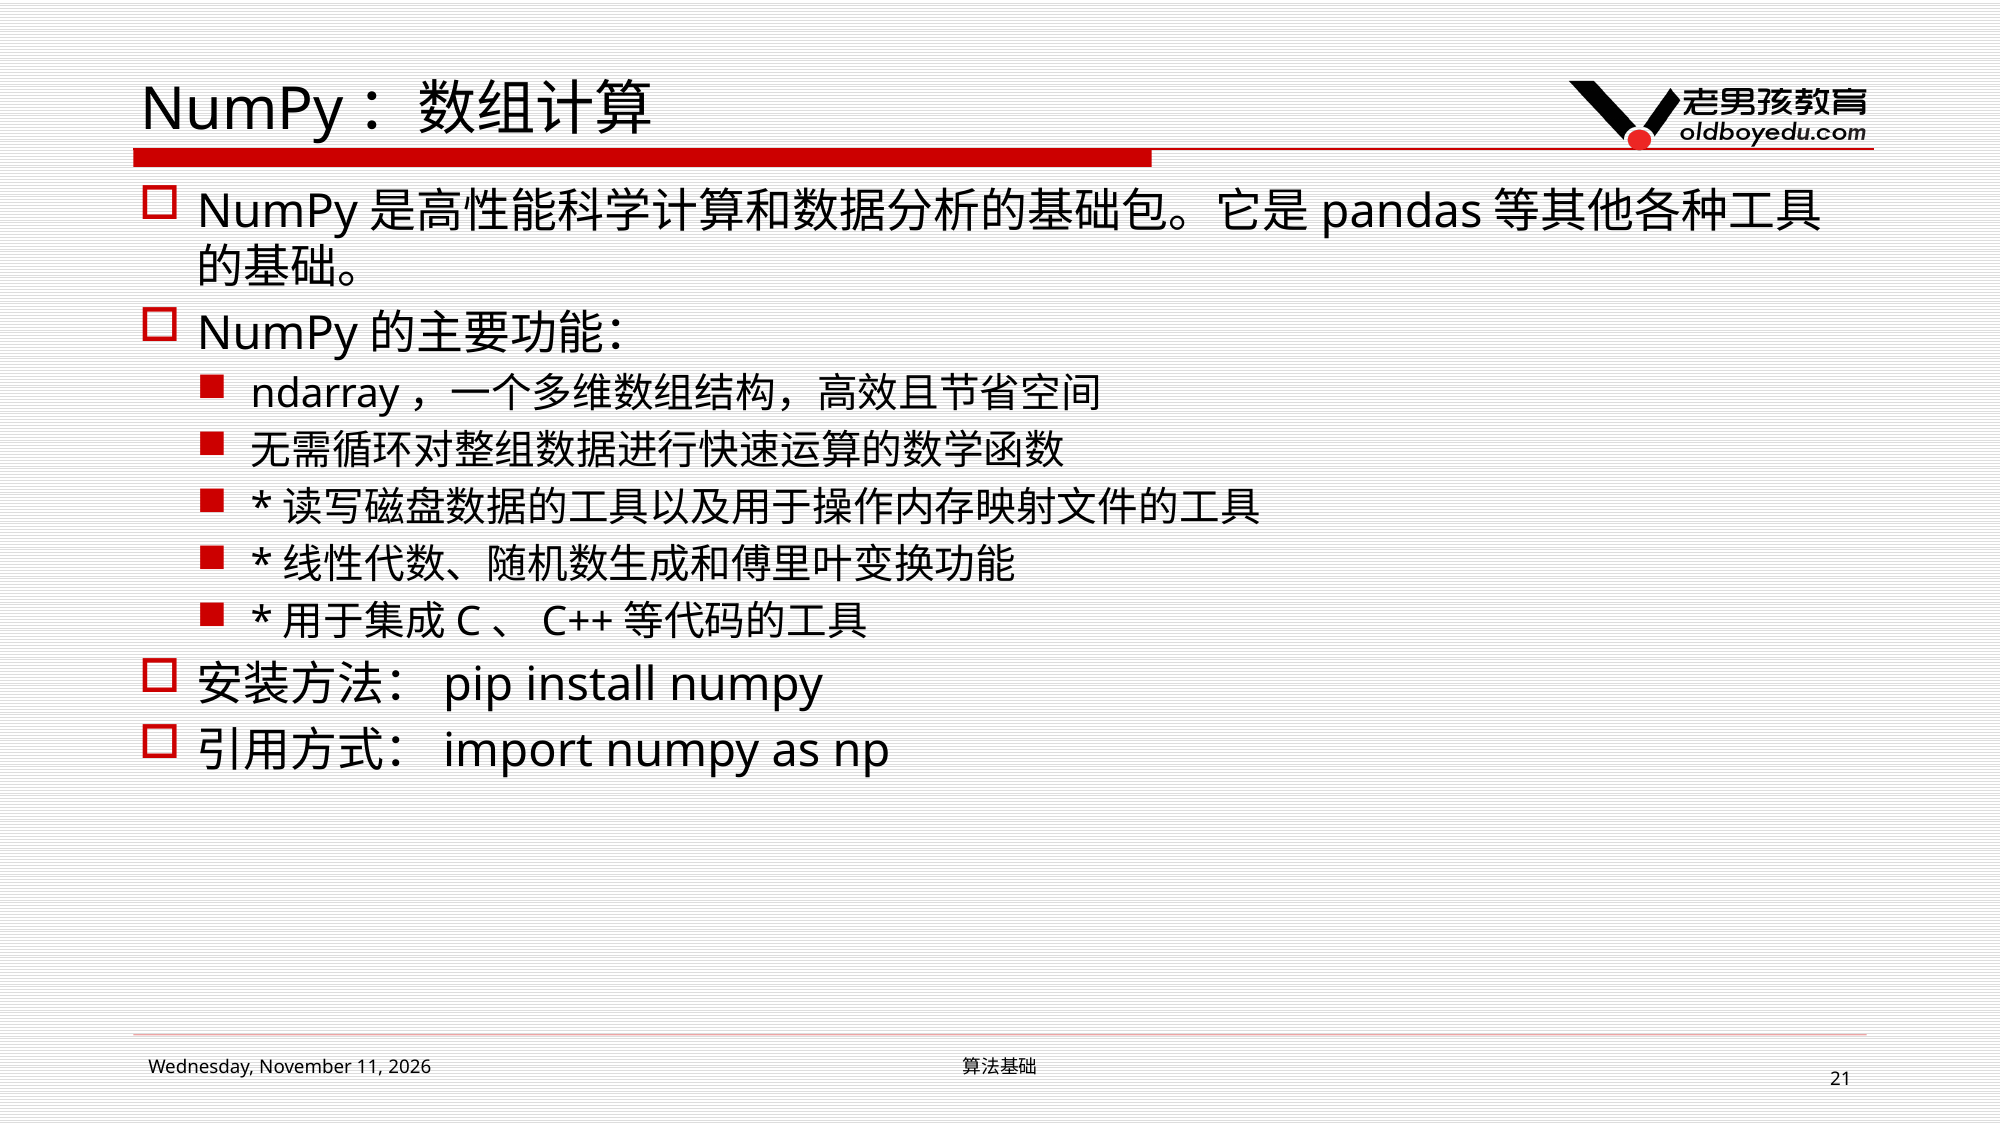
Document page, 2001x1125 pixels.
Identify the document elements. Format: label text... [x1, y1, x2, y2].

title NumPy：数组计算 [125, 50, 1876, 149]
slide_number 21 [1433, 1058, 1867, 1103]
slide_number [133, 1046, 567, 1103]
list NumPy是高性能科学计算和数据分析的基础包。它是pandas等其他各种工具的基础。 NumPy的主要功能： ndarray，一个多维数组结构，高效且节省空间 无需循环对整组数据进行快速运算的数学函数 *读写磁盘数据的工具以及用于操作内存映射文件的工具 *线性代数、随机数生成和傅里叶变换功能 *用于集成C、C++等代码的工具 安装方法：pip install numpy 引用方式：import numpy as np [123, 172, 1874, 988]
footer 算法基础 [683, 1046, 1317, 1103]
